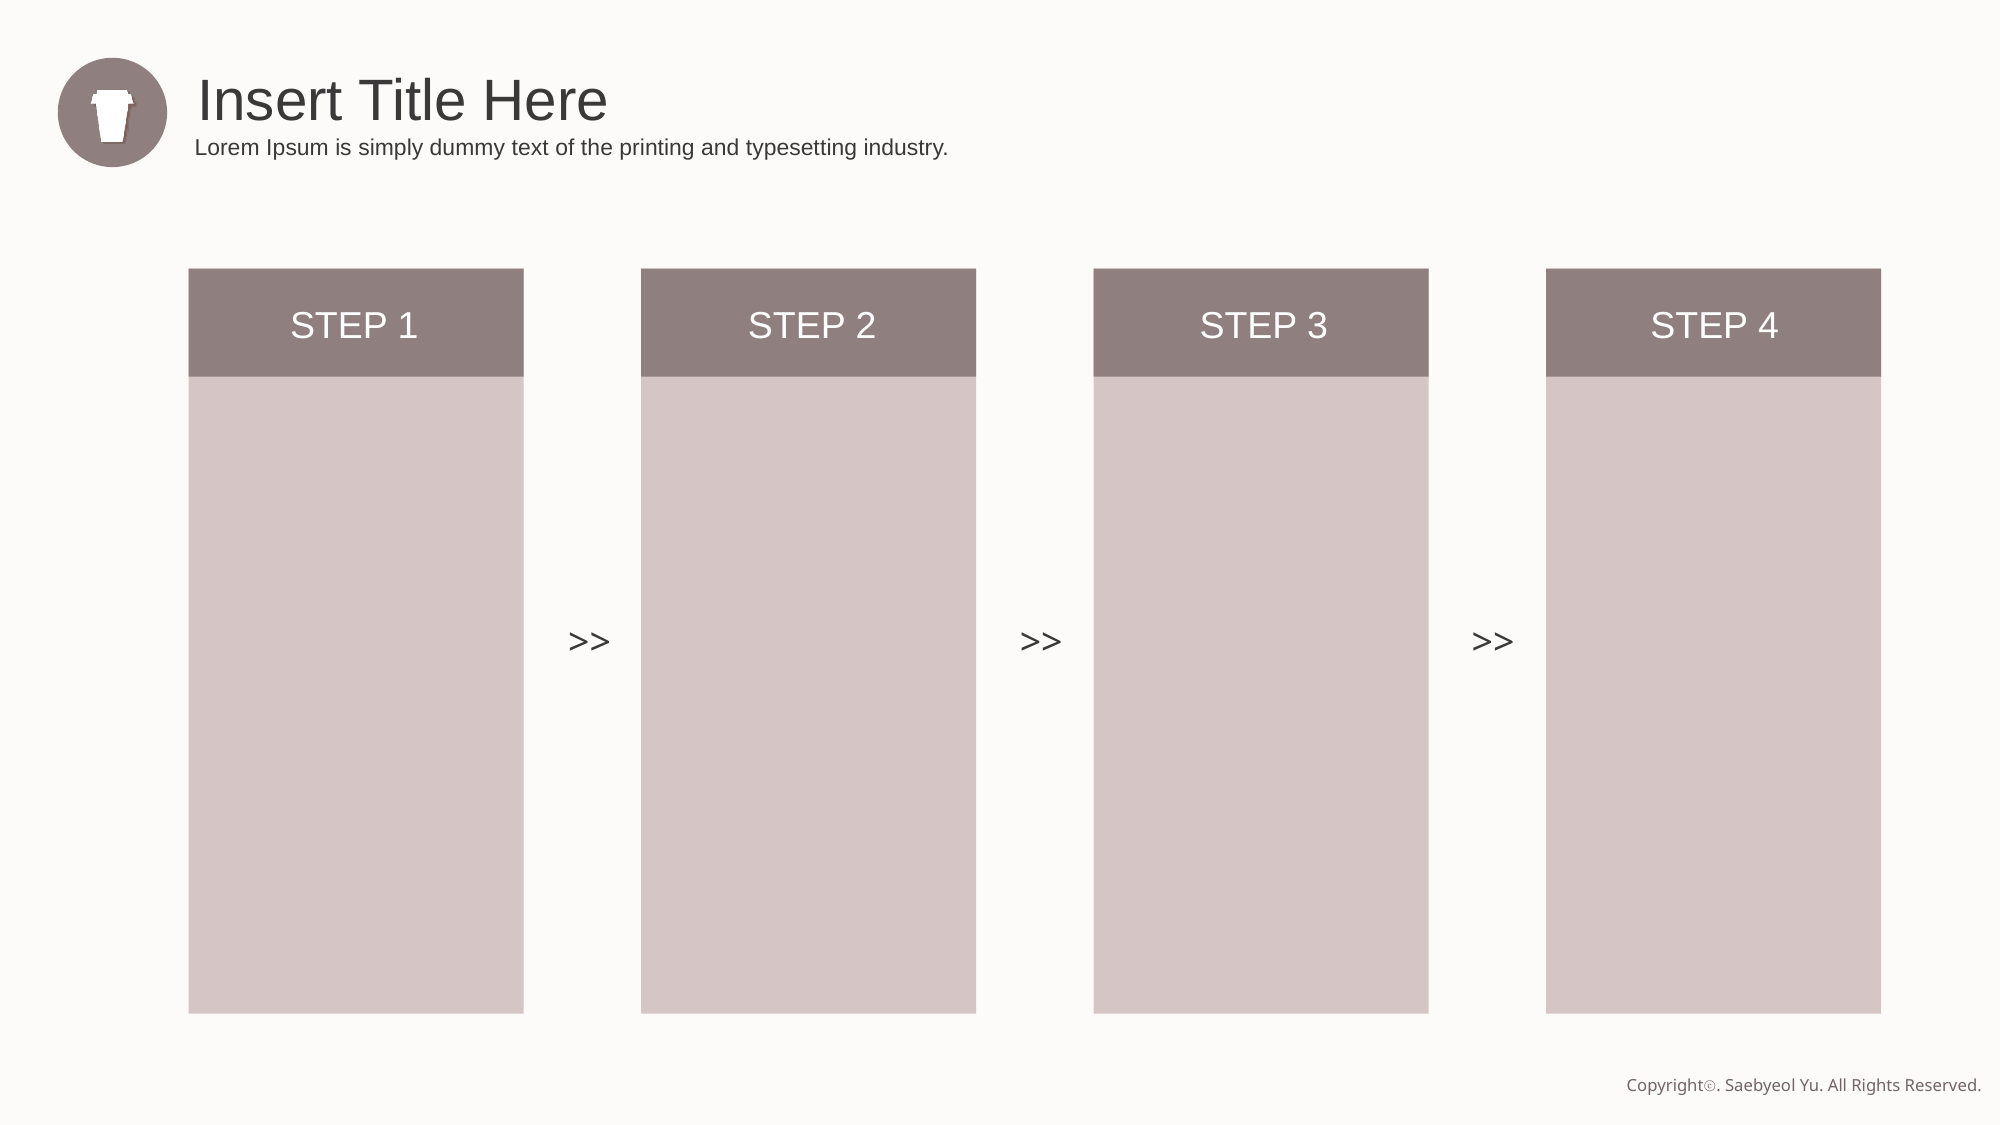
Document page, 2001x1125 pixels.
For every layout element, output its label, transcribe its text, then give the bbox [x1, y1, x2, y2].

text_box Copyrightⓒ. Saebyeol Yu. All Rights Reserved. [1611, 1067, 1998, 1102]
text_box [1093, 268, 1430, 378]
text_box [80, 56, 145, 67]
text_box [640, 378, 977, 1015]
text_box [1093, 378, 1430, 1015]
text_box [185, 54, 956, 169]
text_box [56, 70, 151, 169]
text_box [1545, 268, 1882, 378]
picture [76, 67, 155, 150]
text_box >> [1005, 610, 1078, 671]
text_box STEP 4 [1635, 294, 1794, 354]
text_box >> [1456, 610, 1530, 671]
text_box [158, 80, 169, 145]
text_box STEP 1 [275, 294, 434, 354]
text_box [188, 378, 525, 1015]
text_box STEP 2 [733, 294, 892, 354]
text_box STEP 3 [1184, 294, 1343, 354]
text_box >> [553, 610, 626, 671]
text_box [188, 268, 525, 378]
text_box [1545, 378, 1882, 1015]
text_box [640, 268, 977, 378]
